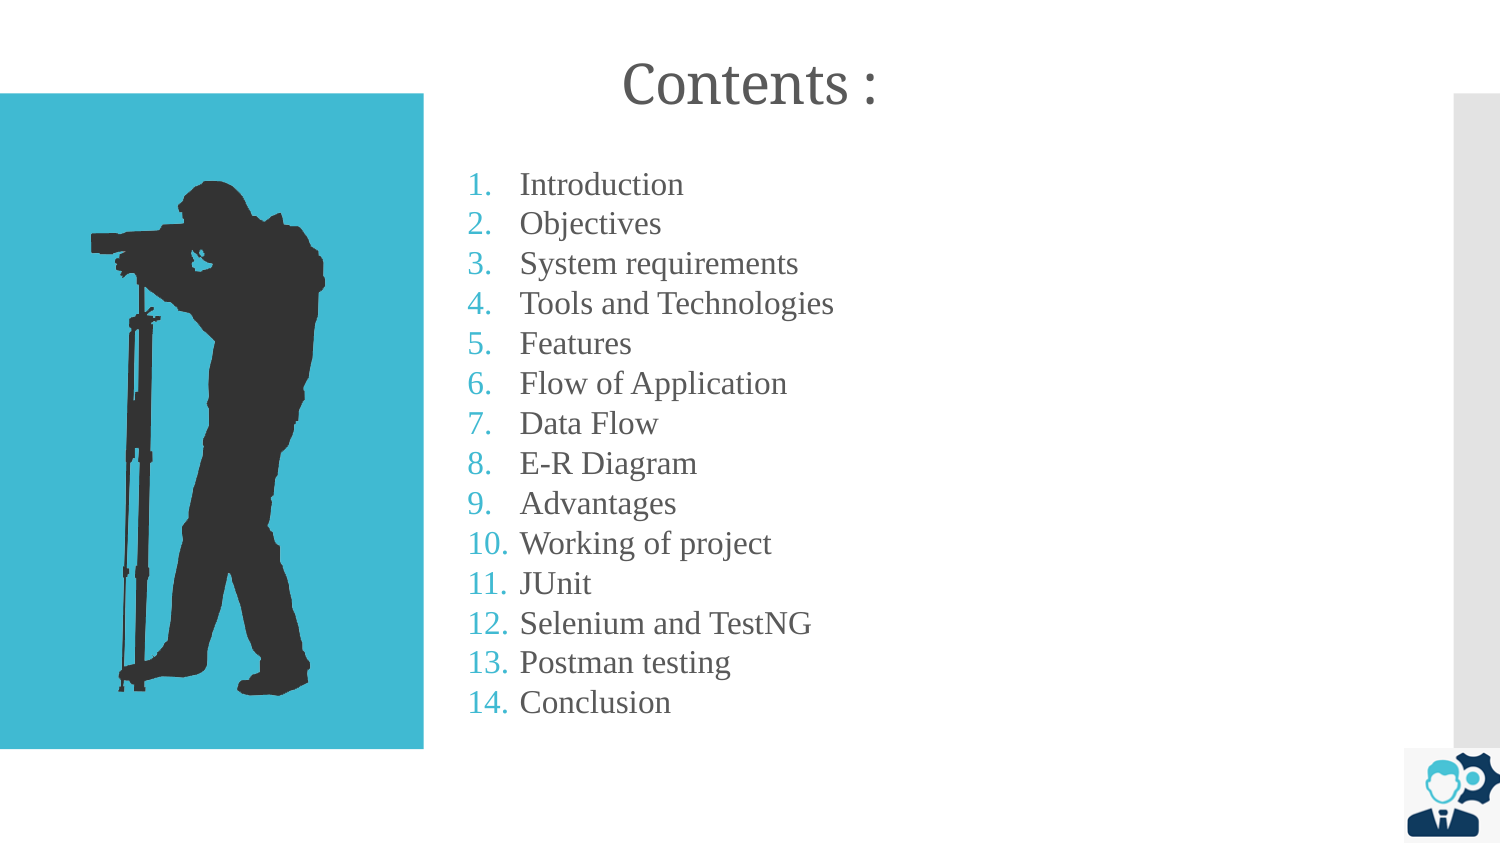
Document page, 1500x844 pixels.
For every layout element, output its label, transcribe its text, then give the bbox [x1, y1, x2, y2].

list Introduction Objectives System requirements Tools and Technologies Features Flow of Application Data Flow E-R Diagram Advantages Working of project JUnit Selenium and TestNG Postman testing Conclusion [429, 146, 1378, 769]
picture [1404, 748, 1500, 844]
picture [0, 89, 416, 787]
title Contents : [85, 33, 1415, 128]
